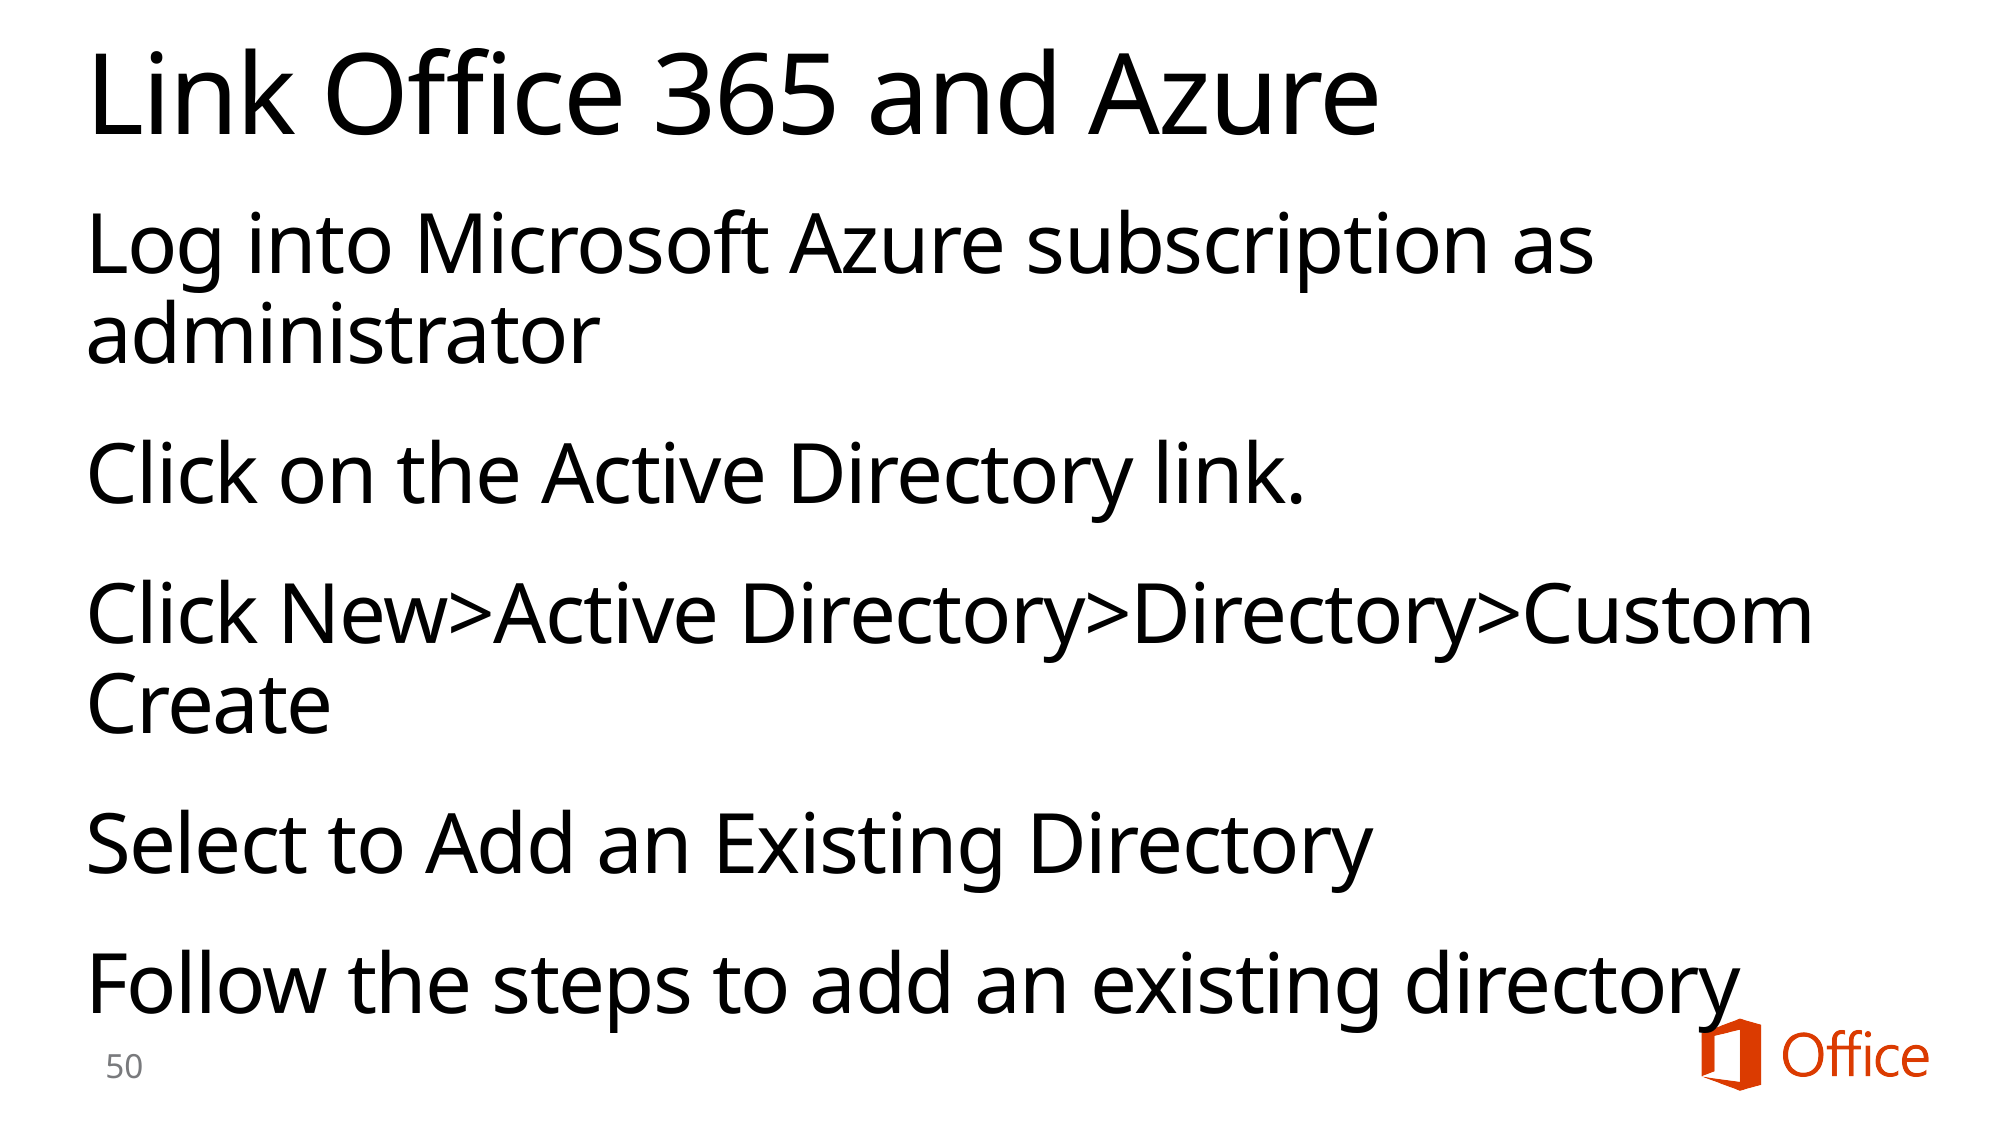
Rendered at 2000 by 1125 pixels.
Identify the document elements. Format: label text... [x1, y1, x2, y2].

title Link Office 365 and Azure [85, 37, 1914, 161]
slide_number 50 [85, 1049, 178, 1086]
list Log into Microsoft Azure subscription as administrator Click on the Active Directory link. Click New>Active Directory>Directory>Custom Create Select to Add an Existing Directory Follow the steps to add an existing directory [85, 201, 1914, 1050]
picture [1670, 987, 1960, 1122]
